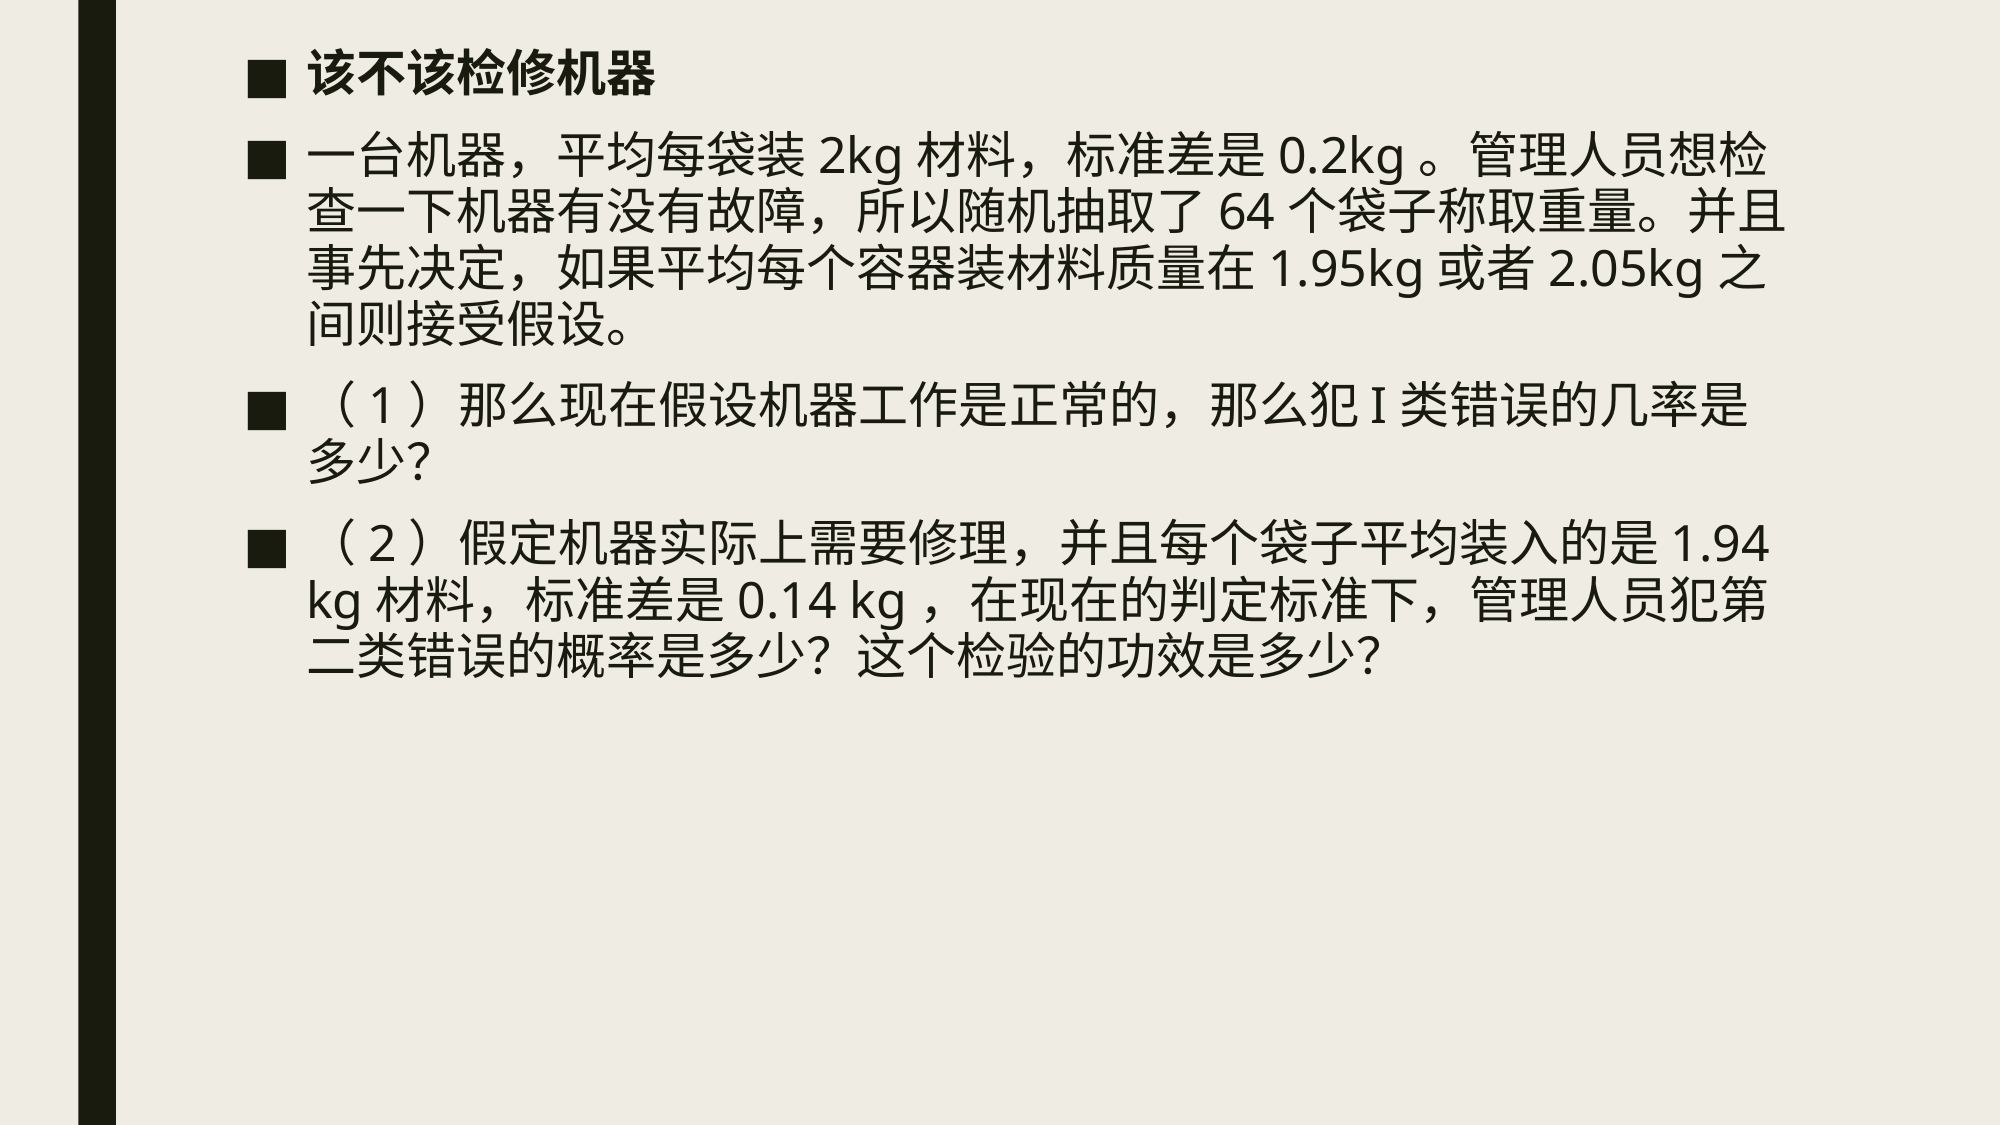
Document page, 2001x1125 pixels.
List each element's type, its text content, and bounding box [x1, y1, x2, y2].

list 该不该检修机器 一台机器，平均每袋装2kg材料，标准差是0.2kg。管理人员想检查一下机器有没有故障，所以随机抽取了64个袋子称取重量。并且事先决定，如果平均每个容器装材料质量在1.95kg或者2.05kg之间则接受假设。 （1）那么现在假设机器工作是正常的，那么犯I类错误的几率是多少？ （2）假定机器实际上需要修理，并且每个袋子平均装入的是1.94 kg材料，标准差是0.14 kg，在现在的判定标准下，管理人员犯第二类错误的概率是多少？这个检验的功效是多少？ [228, 39, 1804, 627]
